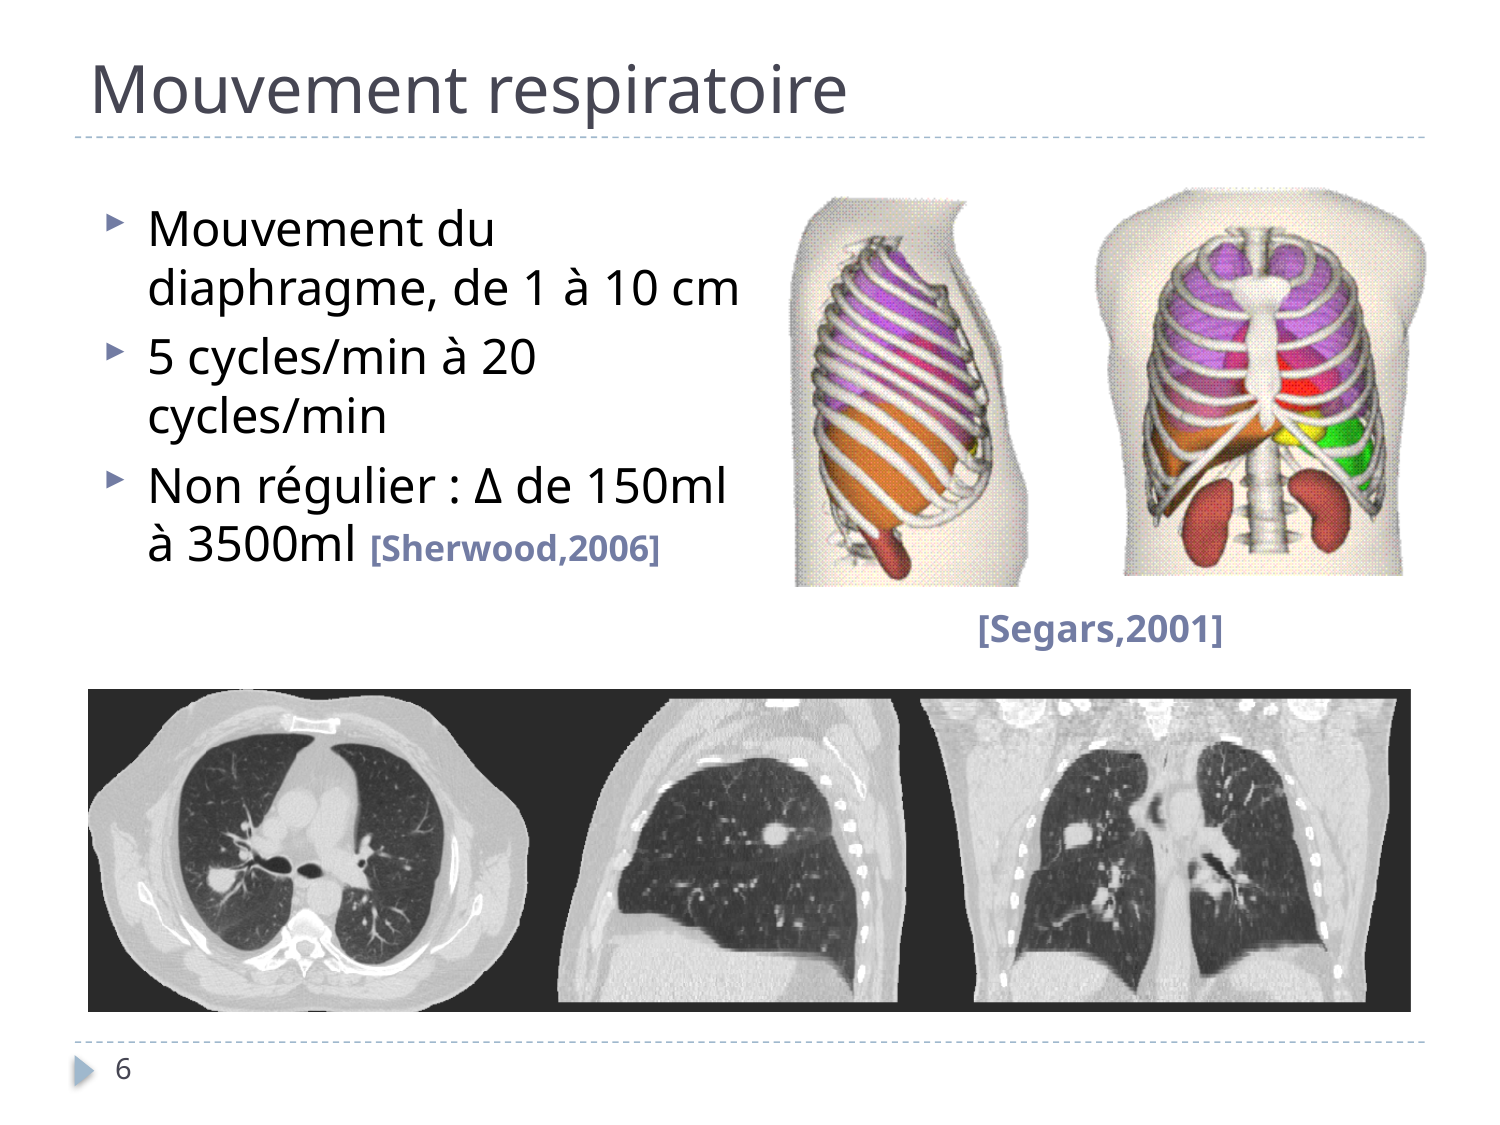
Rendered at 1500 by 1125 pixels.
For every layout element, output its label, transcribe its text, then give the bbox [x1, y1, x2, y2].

picture [88, 688, 1412, 1012]
slide_number 6 [100, 1042, 426, 1103]
title Mouvement respiratoire [75, 0, 1425, 135]
text_box [Segars,2001] [962, 597, 1240, 658]
list Mouvement du diaphragme, de 1 à 10 cm 5 cycles/min à 20 cycles/min Non régulier : Δ de 150ml à 3500ml [Sherwood,2006] [88, 190, 762, 669]
picture [748, 172, 1448, 587]
